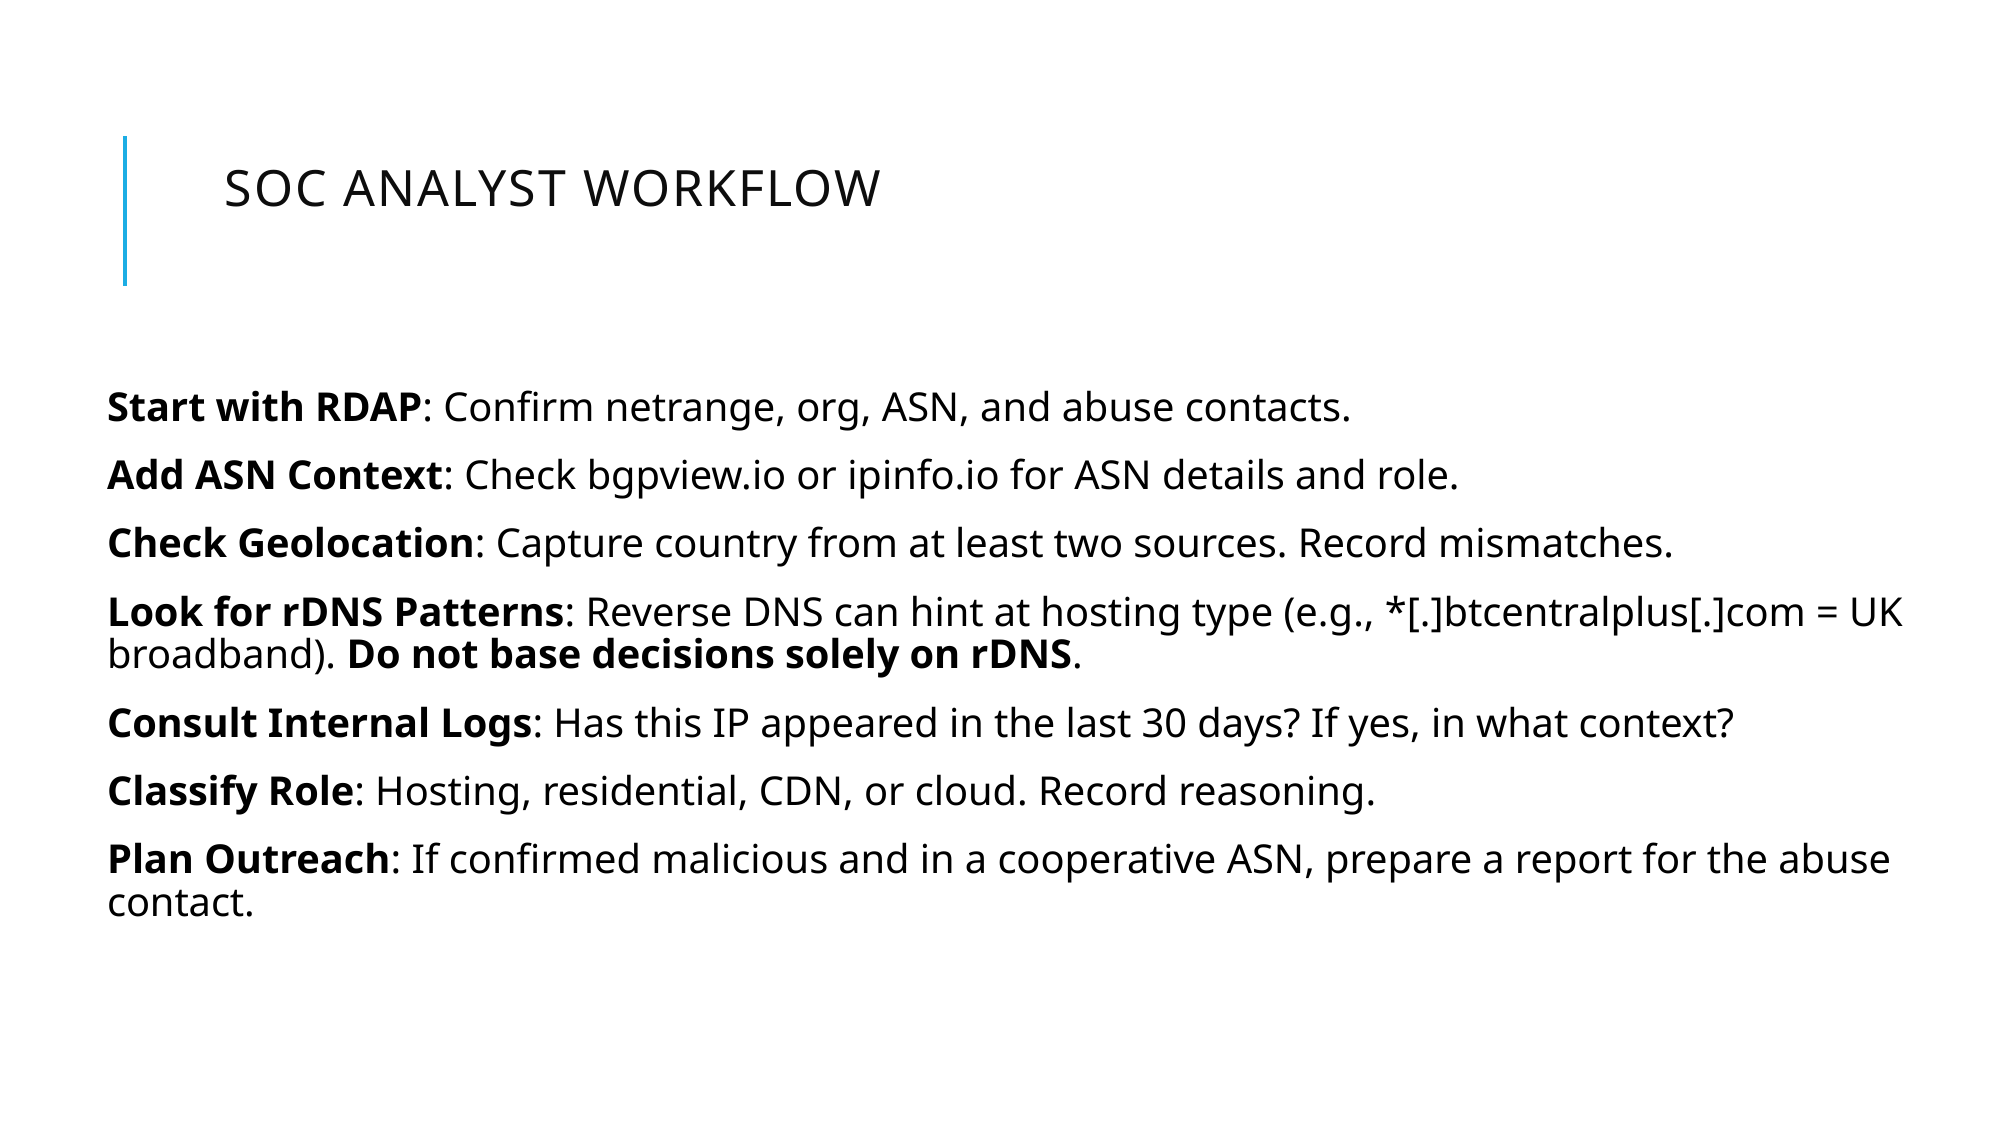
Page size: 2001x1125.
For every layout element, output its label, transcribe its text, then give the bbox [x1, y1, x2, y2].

title SOC Analyst Workflow [85, 160, 1023, 284]
list Start with RDAP: Confirm netrange, org, ASN, and abuse contacts. Add ASN Context: Check bgpview.io or ipinfo.io for ASN details and role. Check Geolocation: Capture country from at least two sources. Record mismatches. Look for rDNS Patterns: Reverse DNS can hint at hosting type (e.g., *[.]btcentralplus[.]com = UK broadband). Do not base decisions solely on rDNS. Consult Internal Logs: Has this IP appeared in the last 30 days? If yes, in what context? Classify Role: Hosting, residential, CDN, or cloud. Record reasoning. Plan Outreach: If confirmed malicious and in a cooperative ASN, prepare a report for the abuse contact. [85, 379, 1916, 942]
